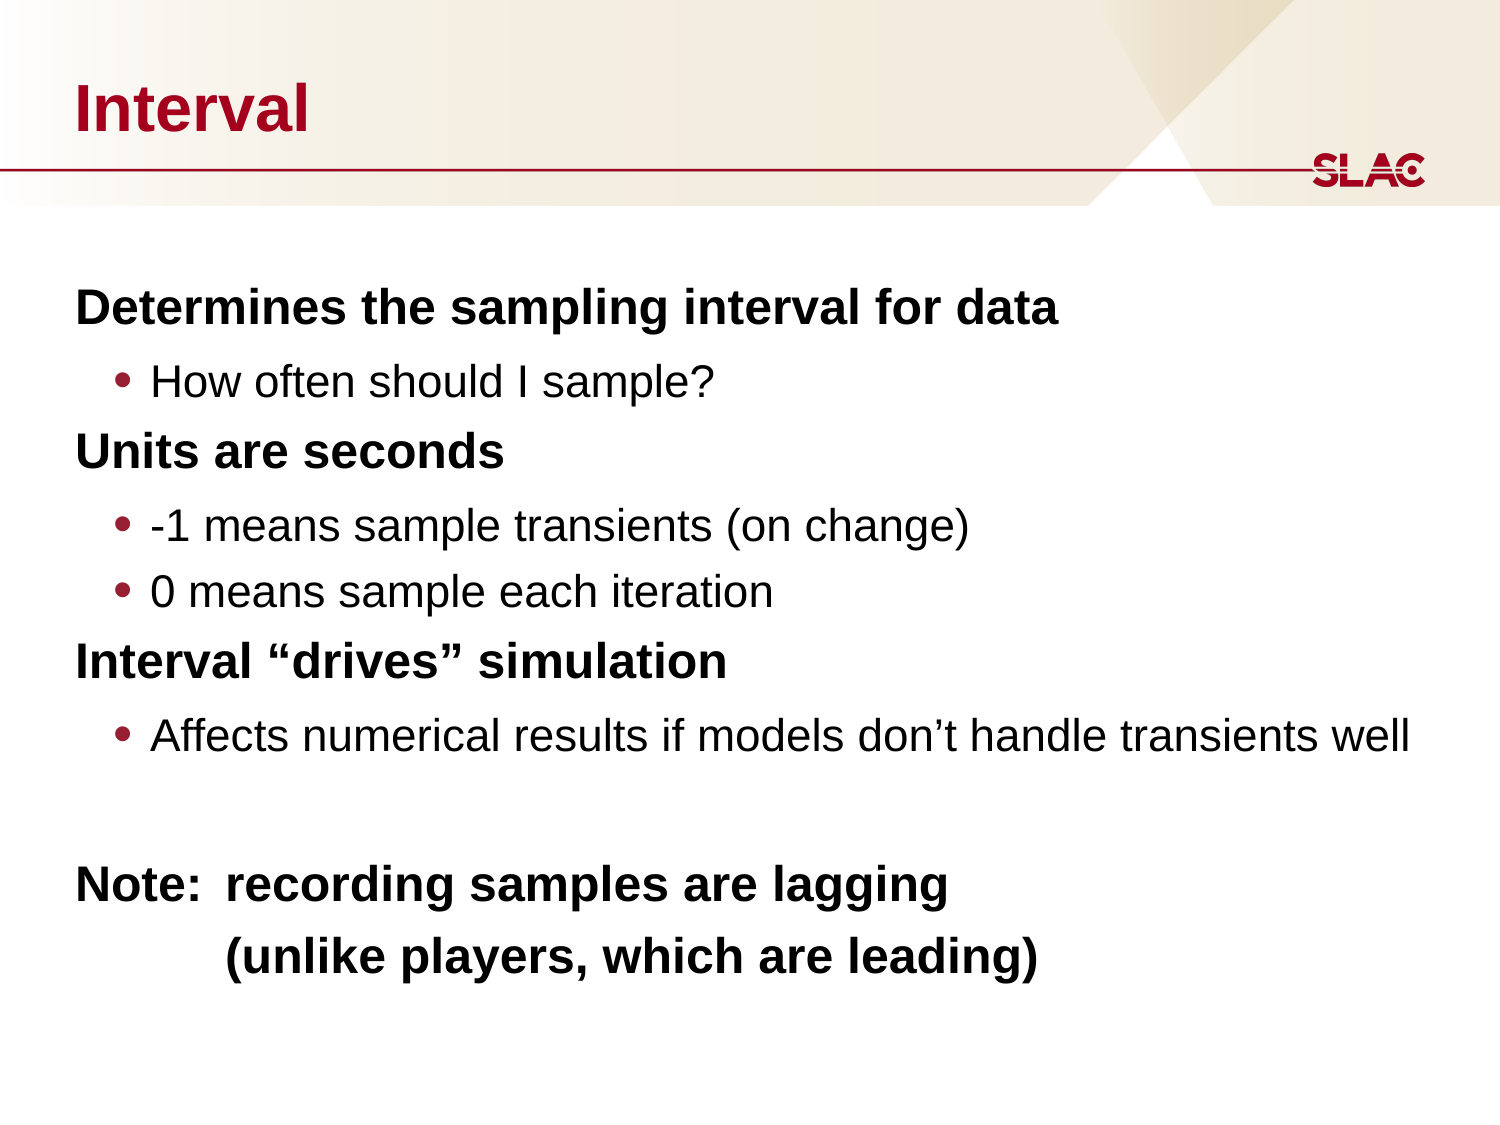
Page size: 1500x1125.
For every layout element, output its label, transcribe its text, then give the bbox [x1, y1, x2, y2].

picture [0, 0, 1500, 206]
list Determines the sampling interval for data How often should I sample? Units are seconds -1 means sample transients (on change) 0 means sample each iteration Interval “drives” simulation Affects numerical results if models don’t handle transients well Note: recording samples are lagging (unlike players, which are leading) [75, 262, 1425, 1005]
title Interval [74, 21, 1404, 145]
